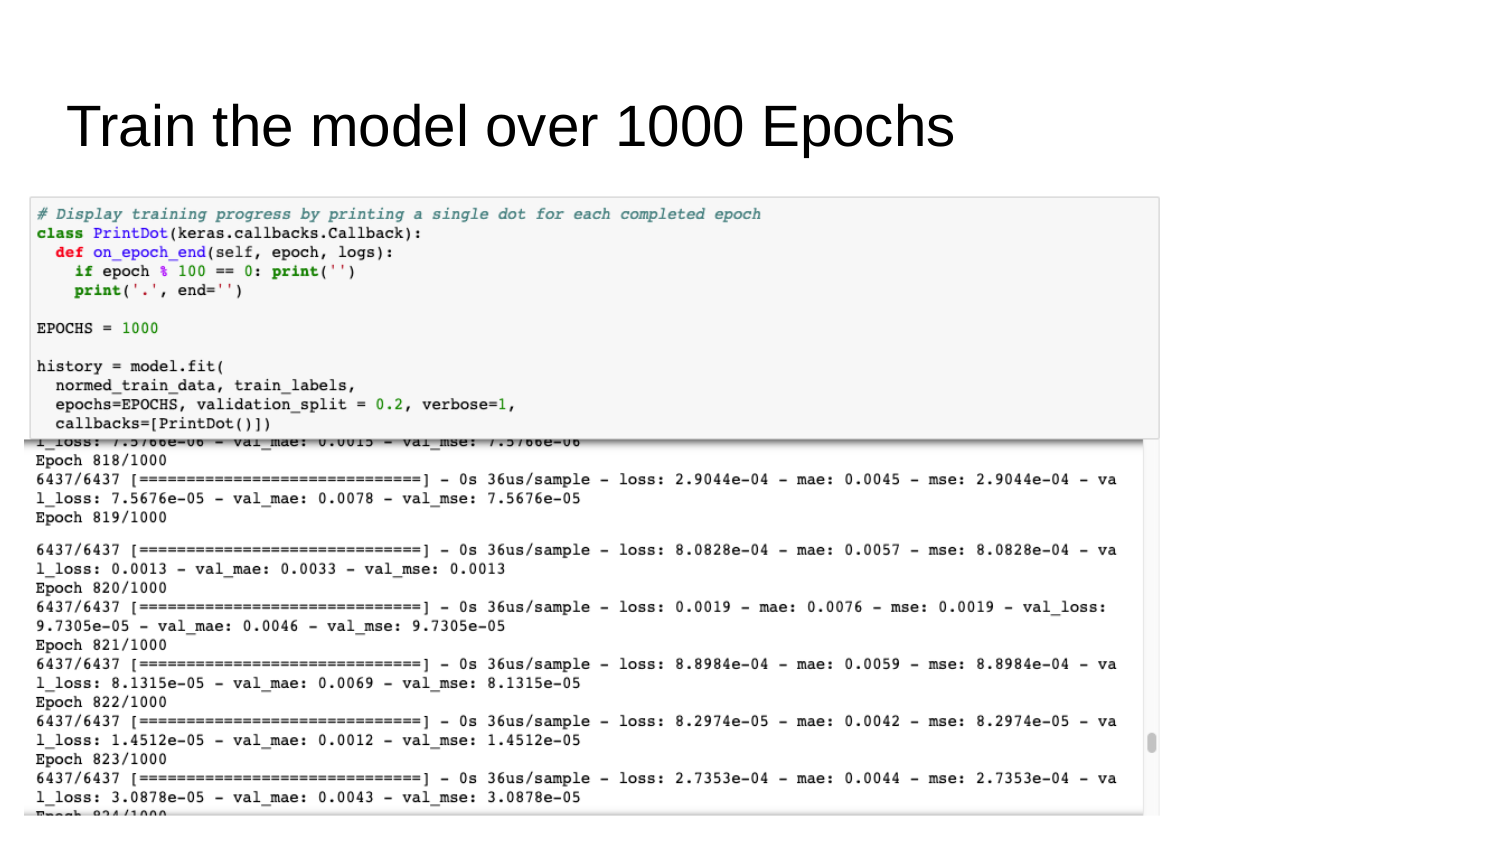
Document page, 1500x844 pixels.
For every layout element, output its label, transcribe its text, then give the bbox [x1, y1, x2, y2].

title Train the model over 1000 Epochs [51, 72, 1449, 167]
picture [24, 191, 1162, 819]
